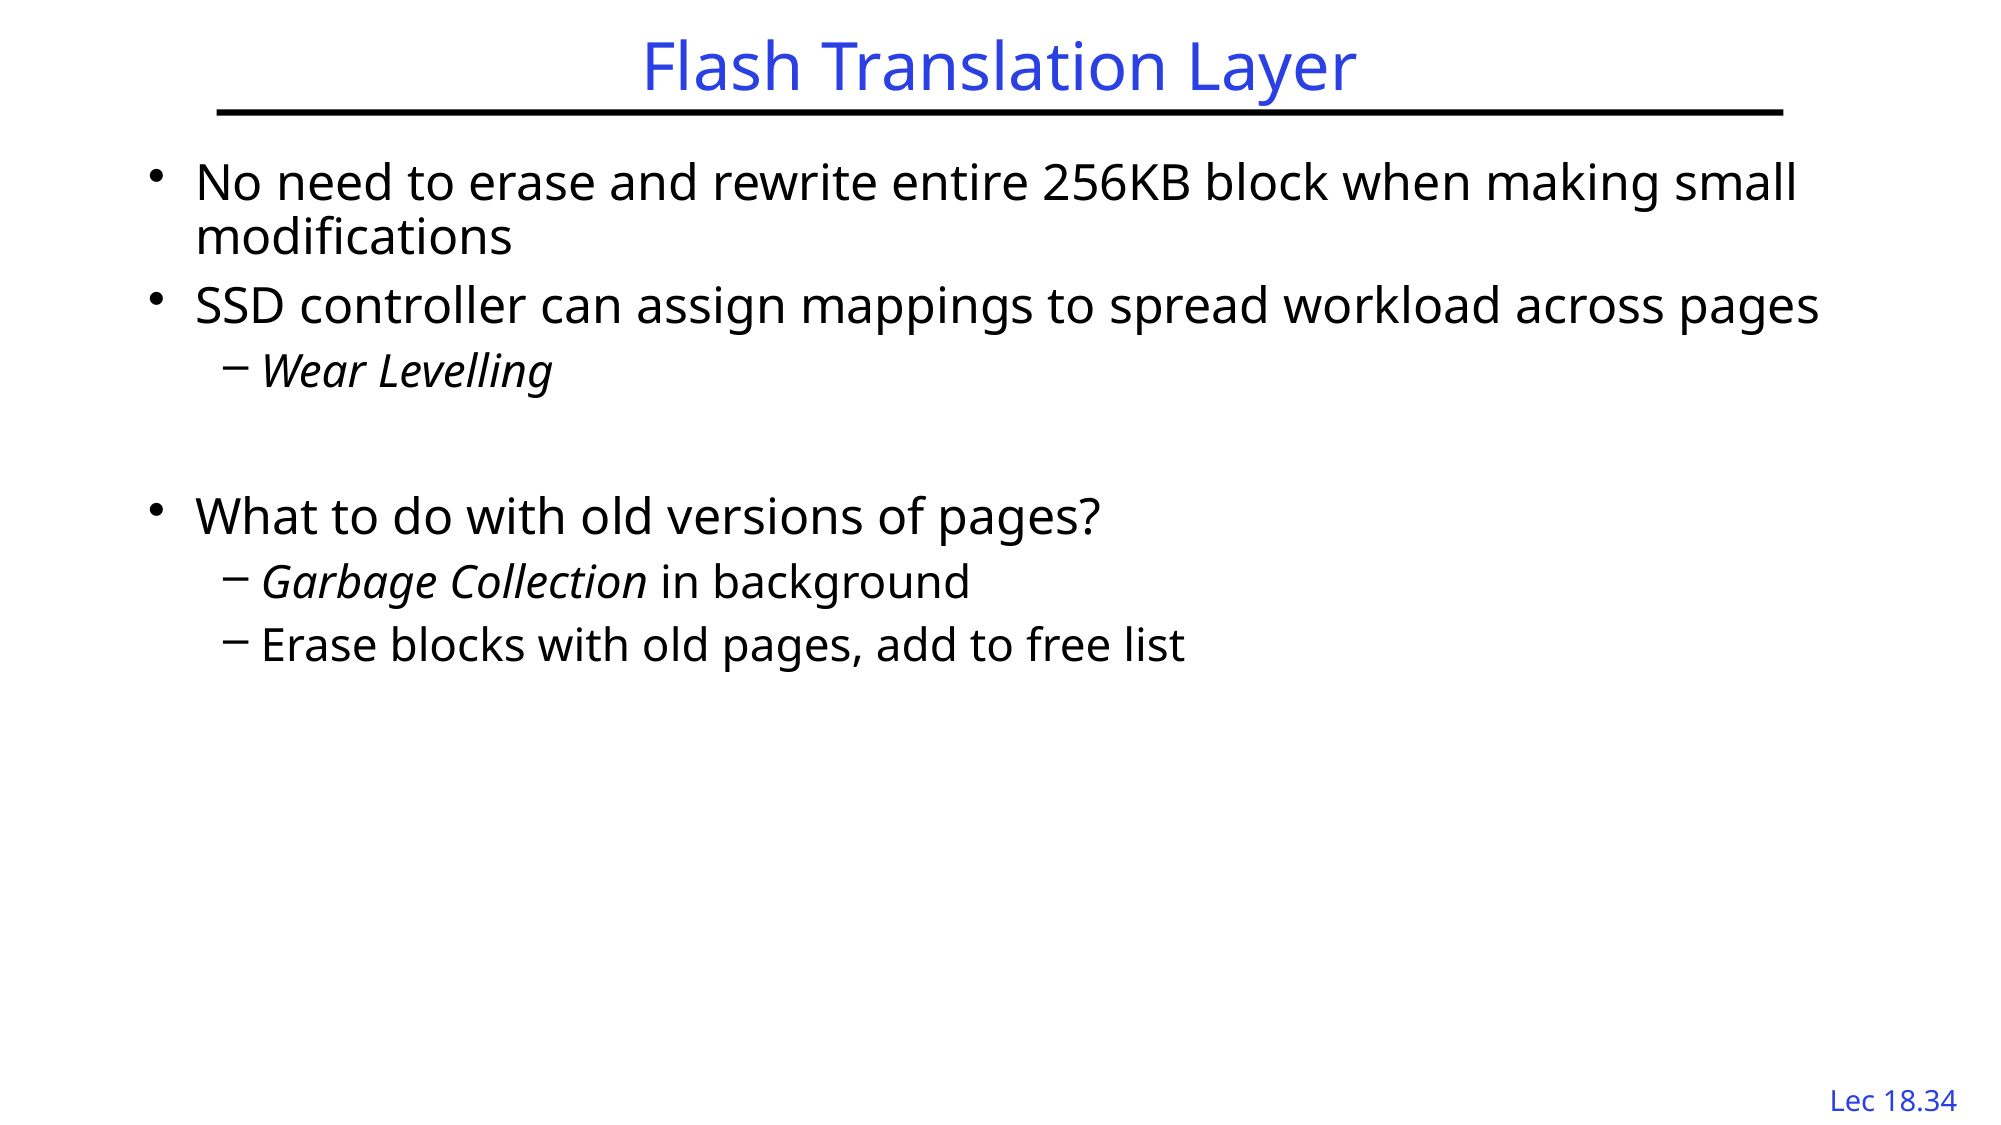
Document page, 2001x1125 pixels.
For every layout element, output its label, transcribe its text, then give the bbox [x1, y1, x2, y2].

list No need to erase and rewrite entire 256KB block when making small modifications SSD controller can assign mappings to spread workload across pages Wear Levelling What to do with old versions of pages? Garbage Collection in background Erase blocks with old pages, add to free list [133, 149, 1867, 988]
title Flash Translation Layer [216, 24, 1784, 113]
